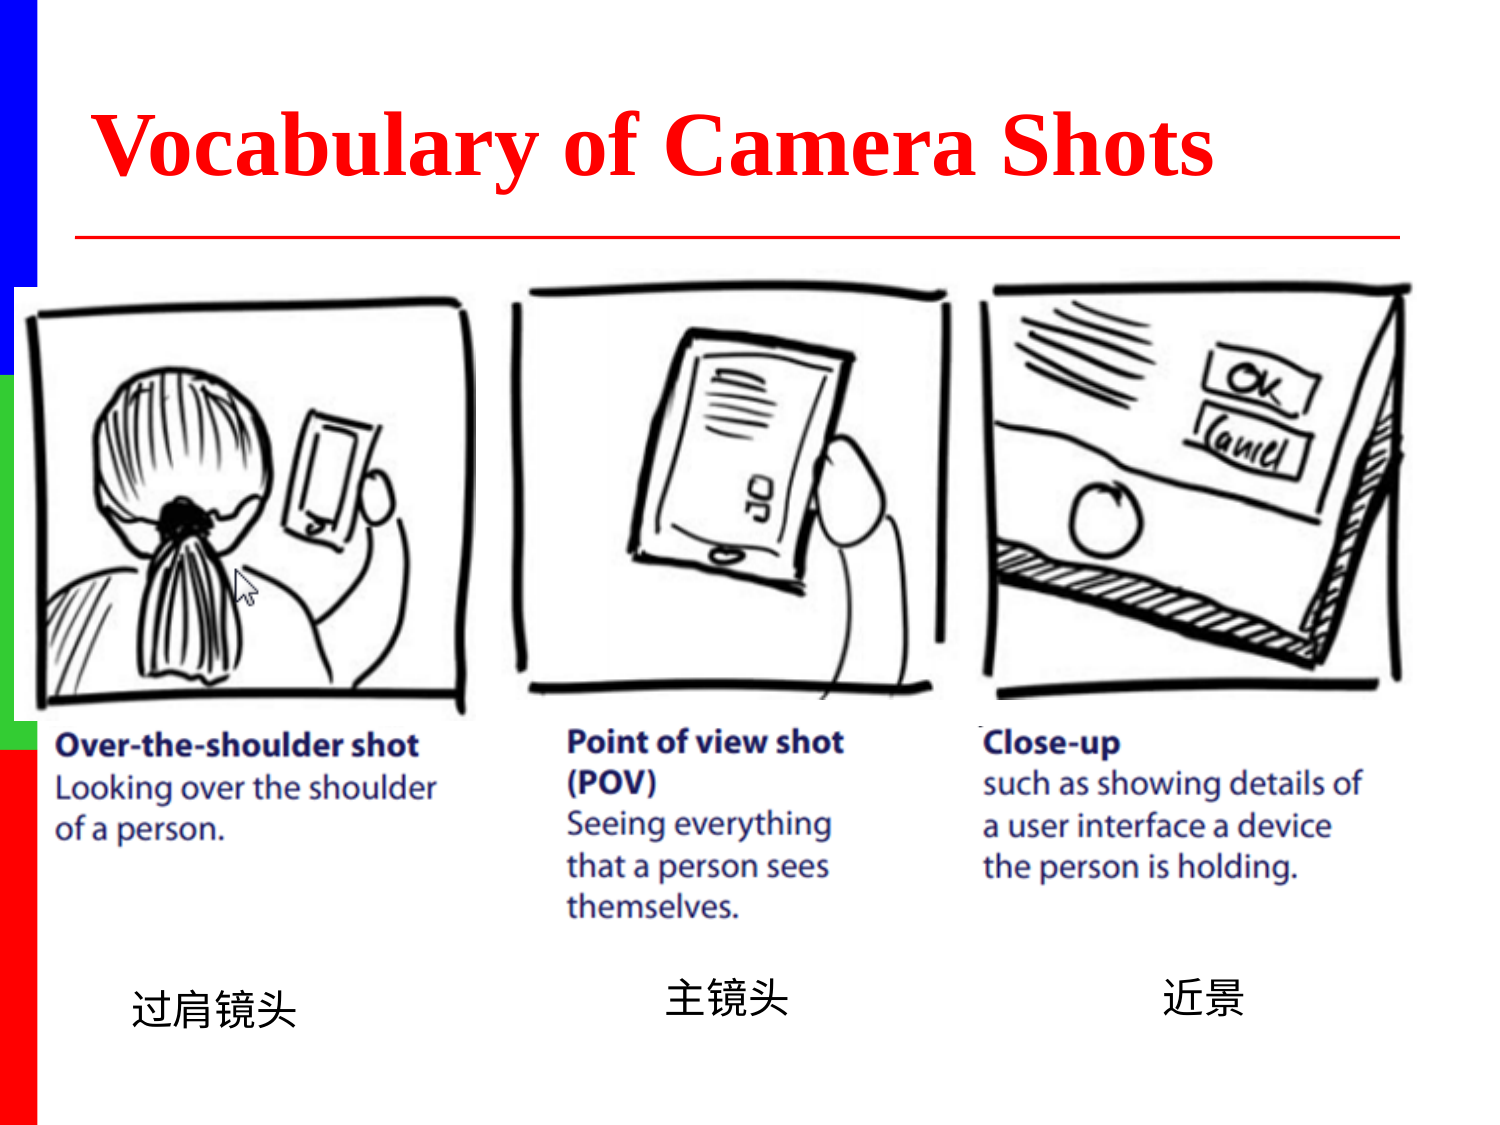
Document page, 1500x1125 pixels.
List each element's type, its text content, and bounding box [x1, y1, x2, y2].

text_box 过肩镜头 [116, 976, 313, 1041]
picture [537, 716, 858, 948]
title Vocabulary of Camera Shots [74, 45, 1426, 233]
text_box 主镜头 [649, 964, 805, 1029]
picture [973, 726, 1375, 908]
picture [492, 267, 1417, 700]
picture [14, 287, 476, 721]
text_box 近景 [1147, 964, 1261, 1029]
picture [48, 726, 442, 858]
